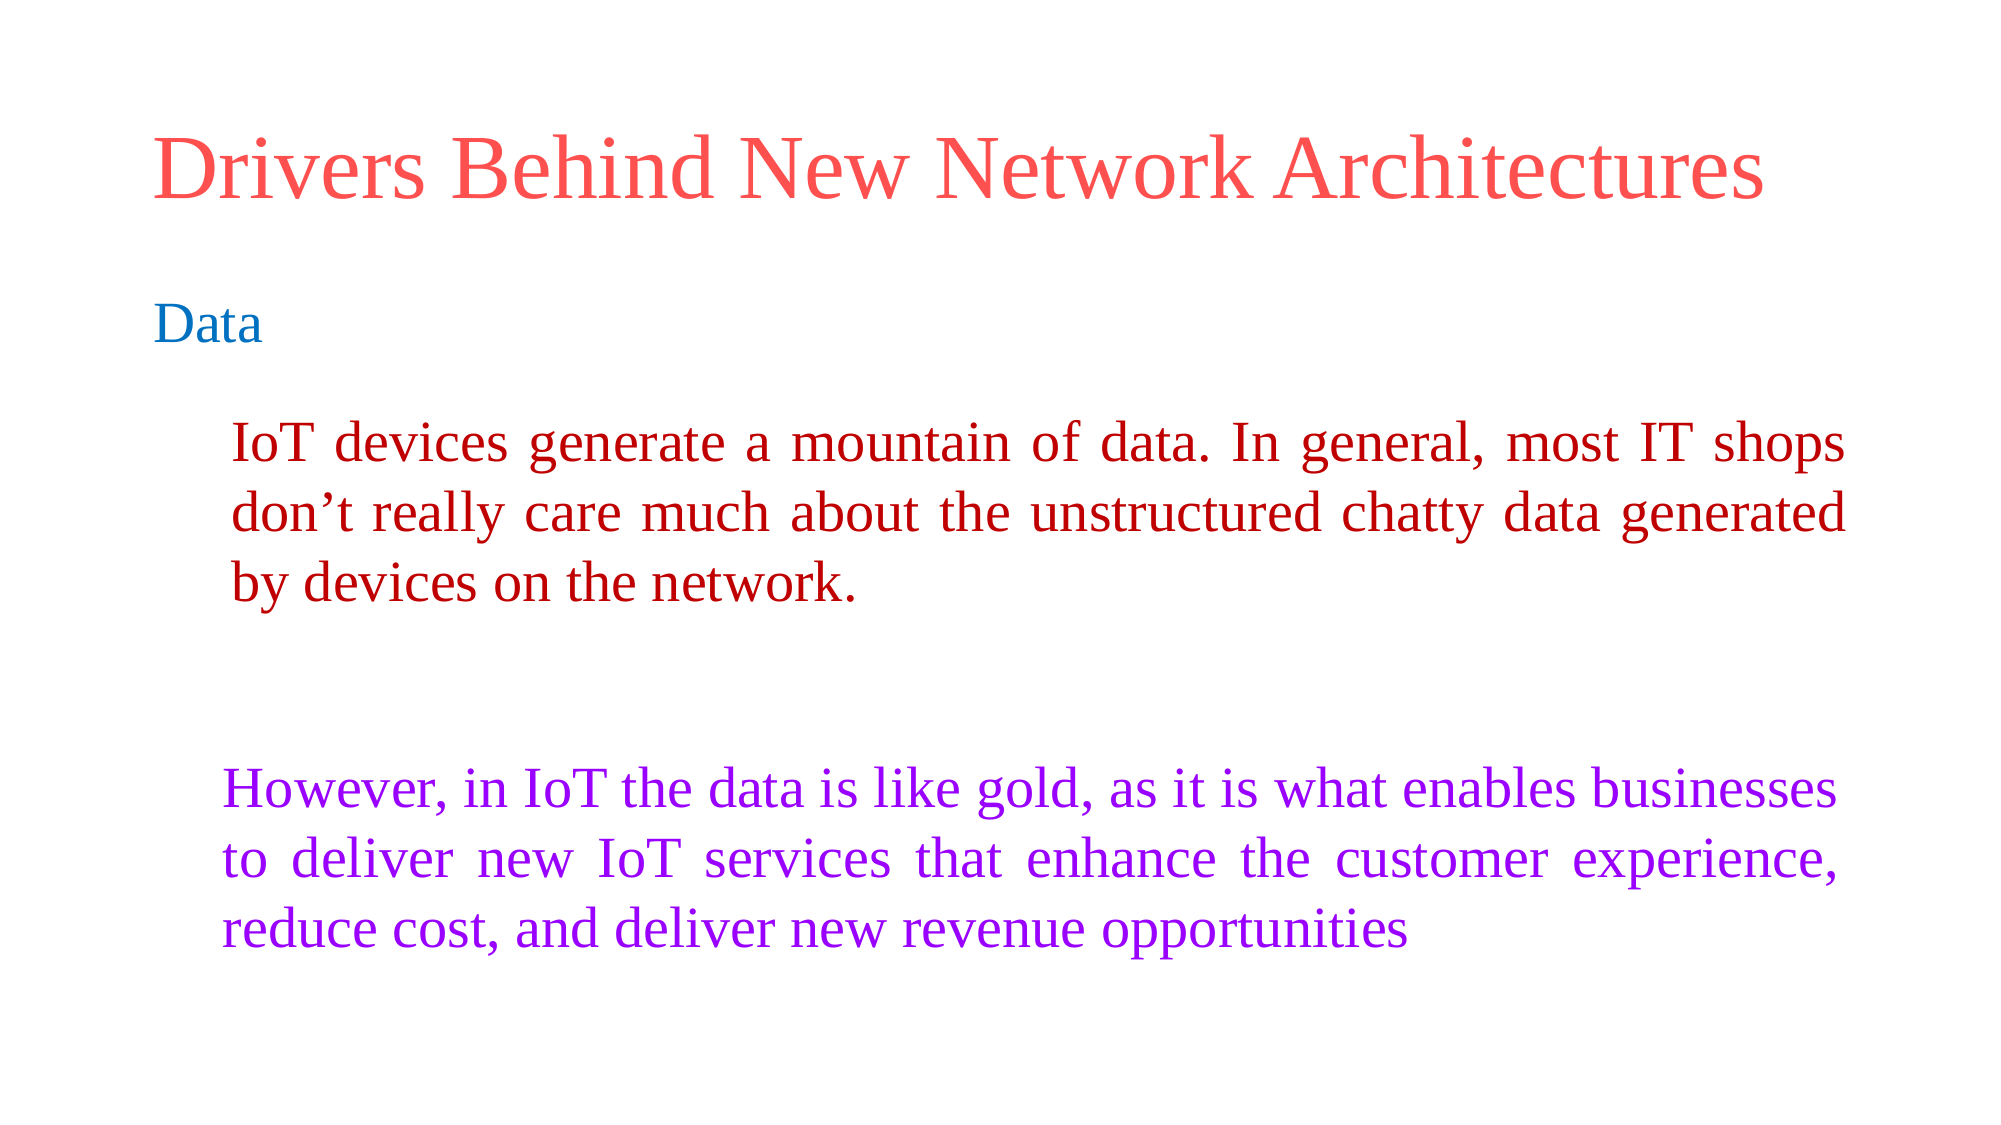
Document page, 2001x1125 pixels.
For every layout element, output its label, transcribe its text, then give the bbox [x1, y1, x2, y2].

text_box However, in IoT the data is like gold, as it is what enables businesses to deliver new IoT services that enhance the customer experience, reduce cost, and deliver new revenue opportunities [208, 742, 1855, 967]
text_box IoT devices generate a mountain of data. In general, most IT shops don’t really care much about the unstructured chatty data generated by devices on the network. [216, 396, 1863, 621]
text_box Data [138, 276, 278, 362]
title Drivers Behind New Network Architectures [137, 59, 1863, 278]
